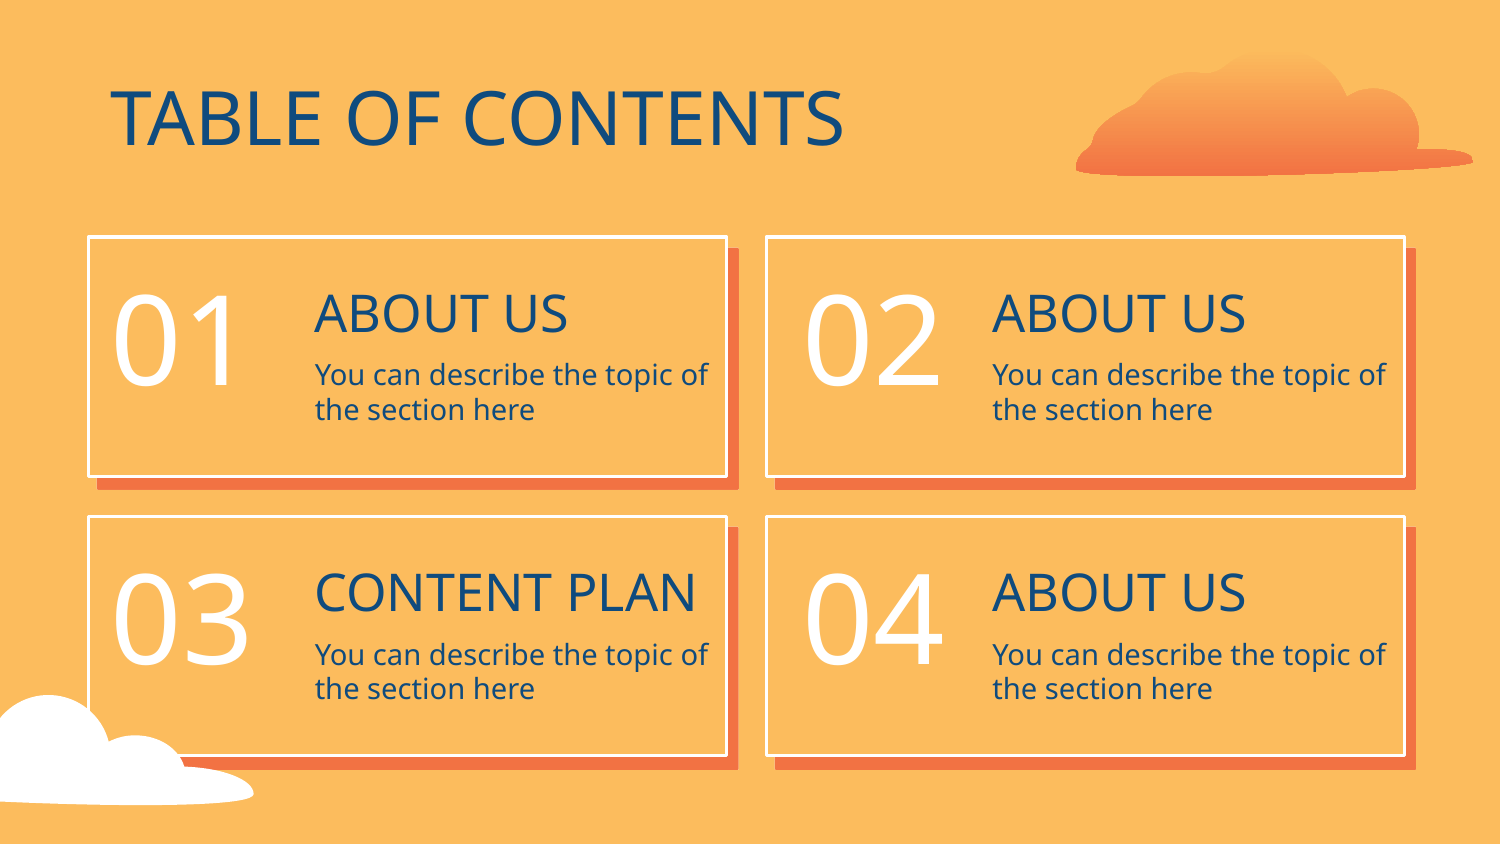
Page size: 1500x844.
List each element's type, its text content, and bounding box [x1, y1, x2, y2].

title 03 [95, 524, 283, 752]
subtitle You can describe the topic of the section here [977, 351, 1405, 432]
text_box [88, 516, 727, 756]
title ABOUT US [977, 547, 1405, 631]
text_box [766, 236, 1405, 477]
text_box [88, 236, 727, 477]
text_box [766, 516, 1405, 756]
subtitle You can describe the topic of the section here [977, 631, 1405, 711]
subtitle You can describe the topic of the section here [299, 631, 728, 711]
text_box [0, 695, 254, 806]
title ABOUT US [977, 267, 1405, 351]
subtitle You can describe the topic of the section here [299, 351, 728, 432]
title 02 [787, 245, 975, 473]
title CONTENT PLAN [299, 547, 728, 631]
title 01 [95, 245, 283, 473]
title 04 [787, 524, 975, 752]
title ABOUT US [299, 267, 728, 351]
title TABLE OF CONTENTS [95, 54, 1360, 177]
